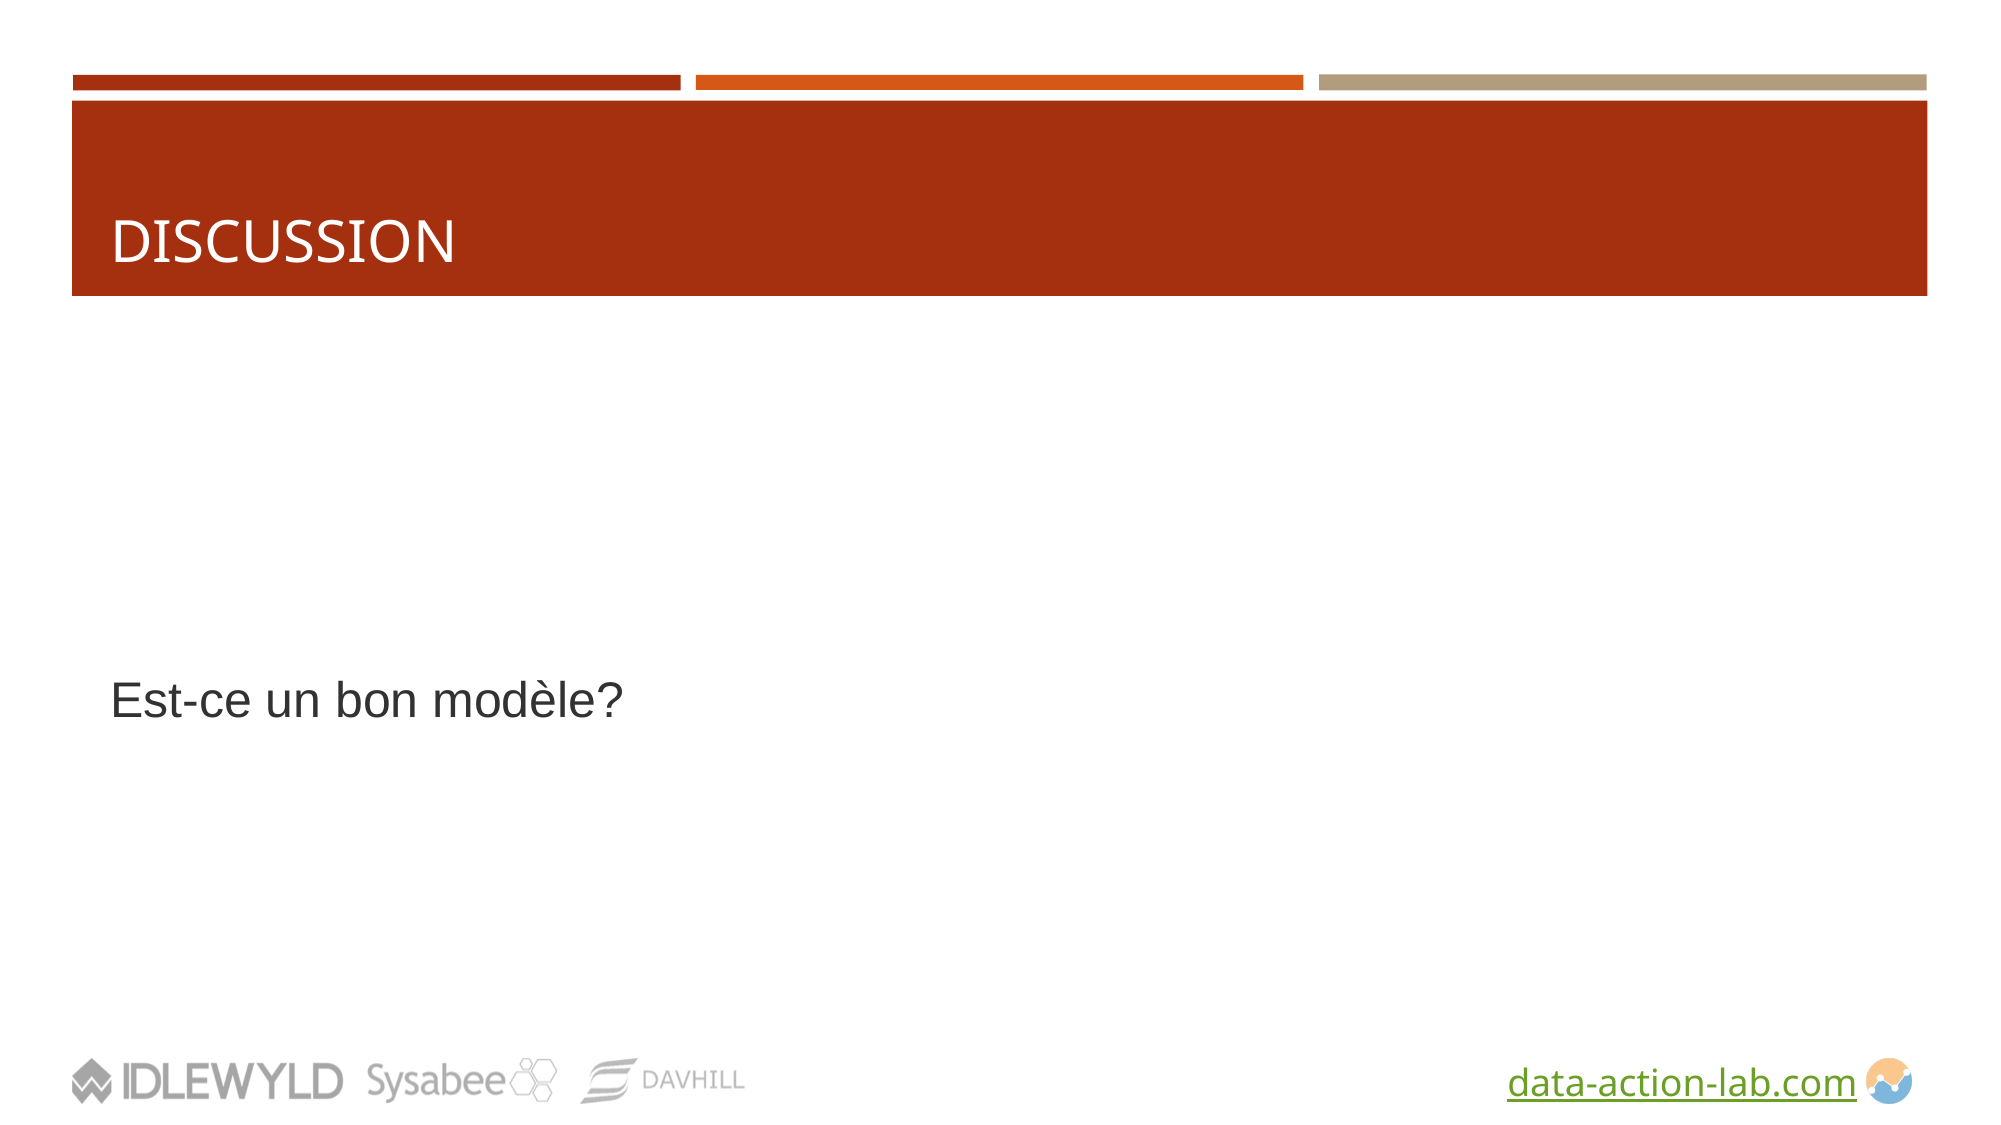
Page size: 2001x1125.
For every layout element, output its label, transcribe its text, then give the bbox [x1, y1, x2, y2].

picture [72, 1058, 745, 1104]
title DISCUSSION [95, 115, 1905, 282]
list Est-ce un bon modèle? [95, 357, 1905, 1037]
